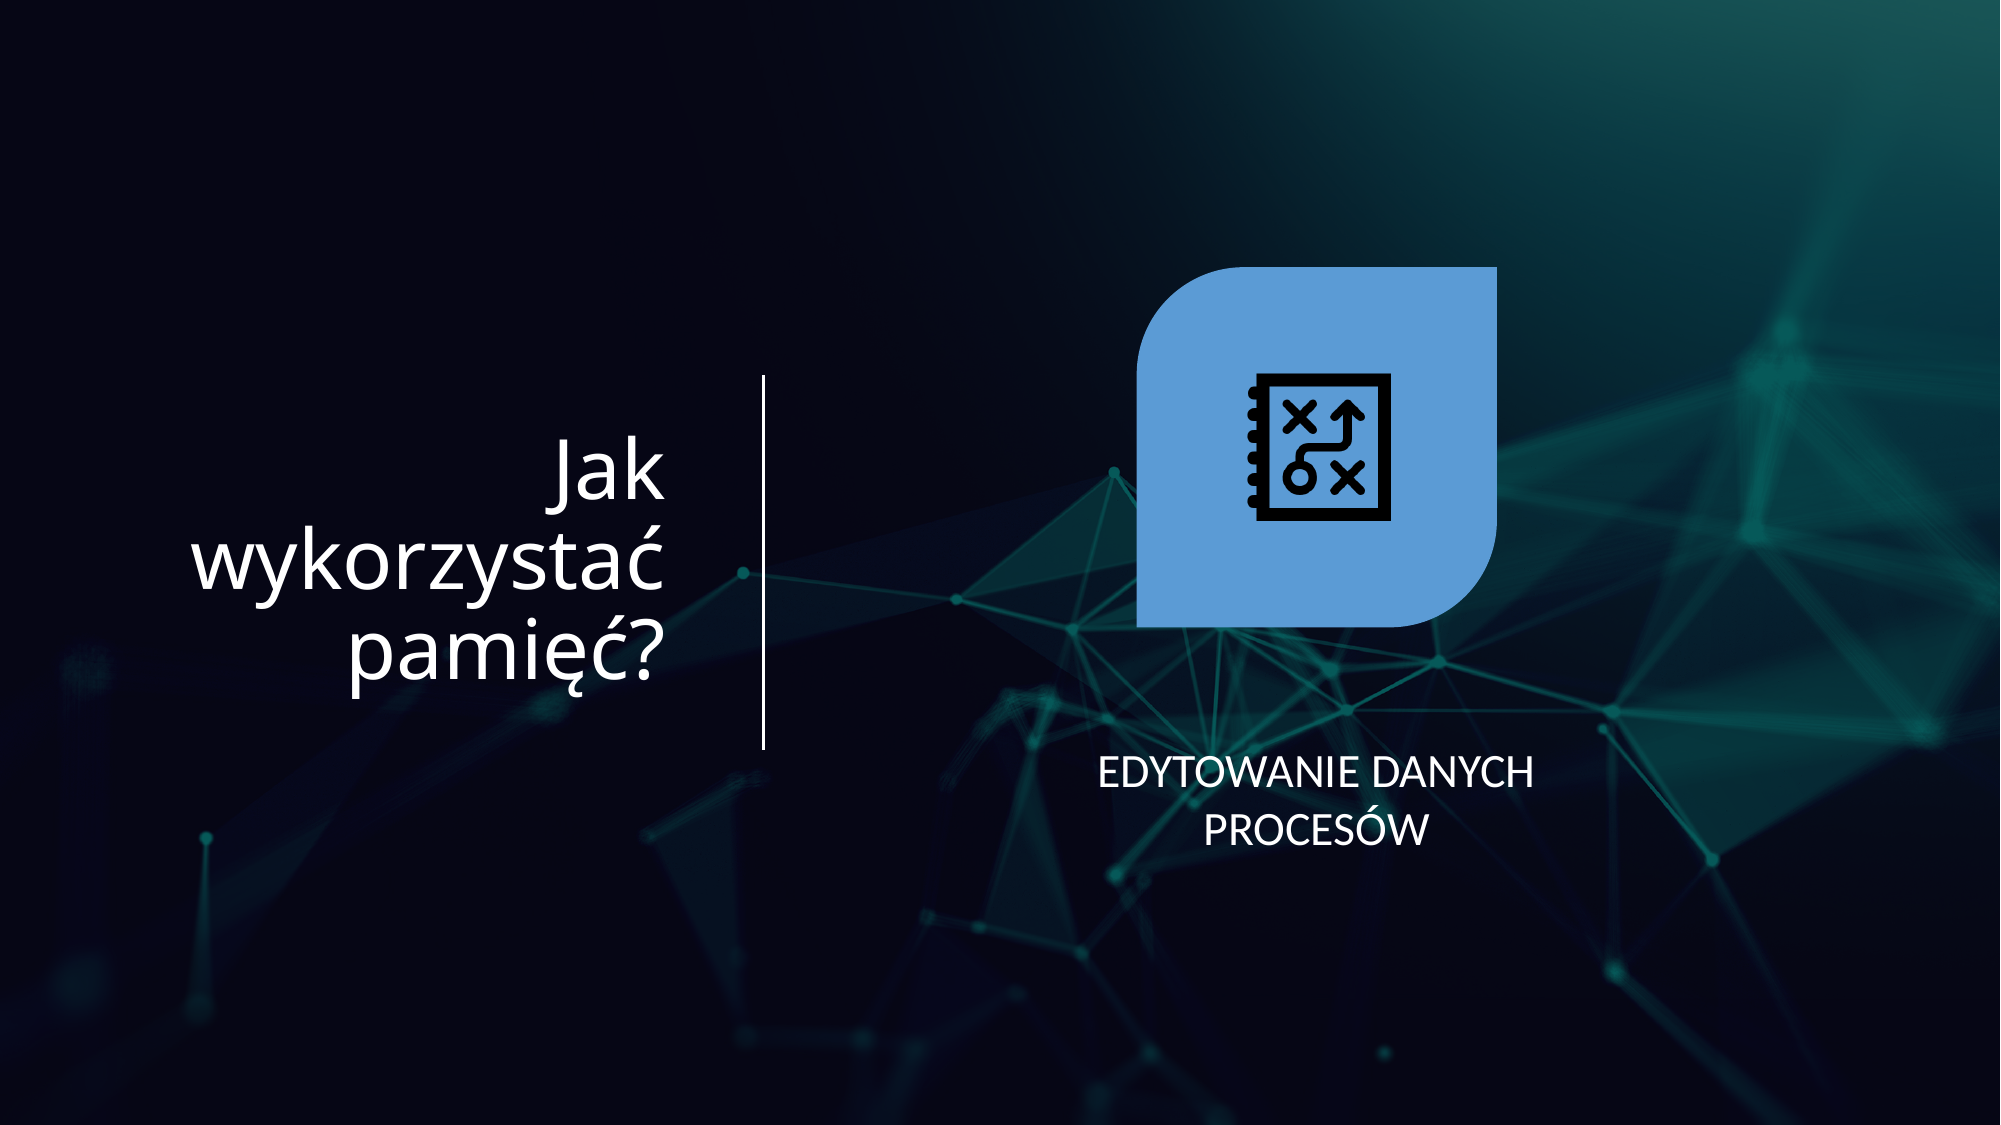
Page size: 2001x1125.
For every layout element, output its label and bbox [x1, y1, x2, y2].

picture [0, 0, 2000, 1125]
list [845, 174, 1788, 951]
